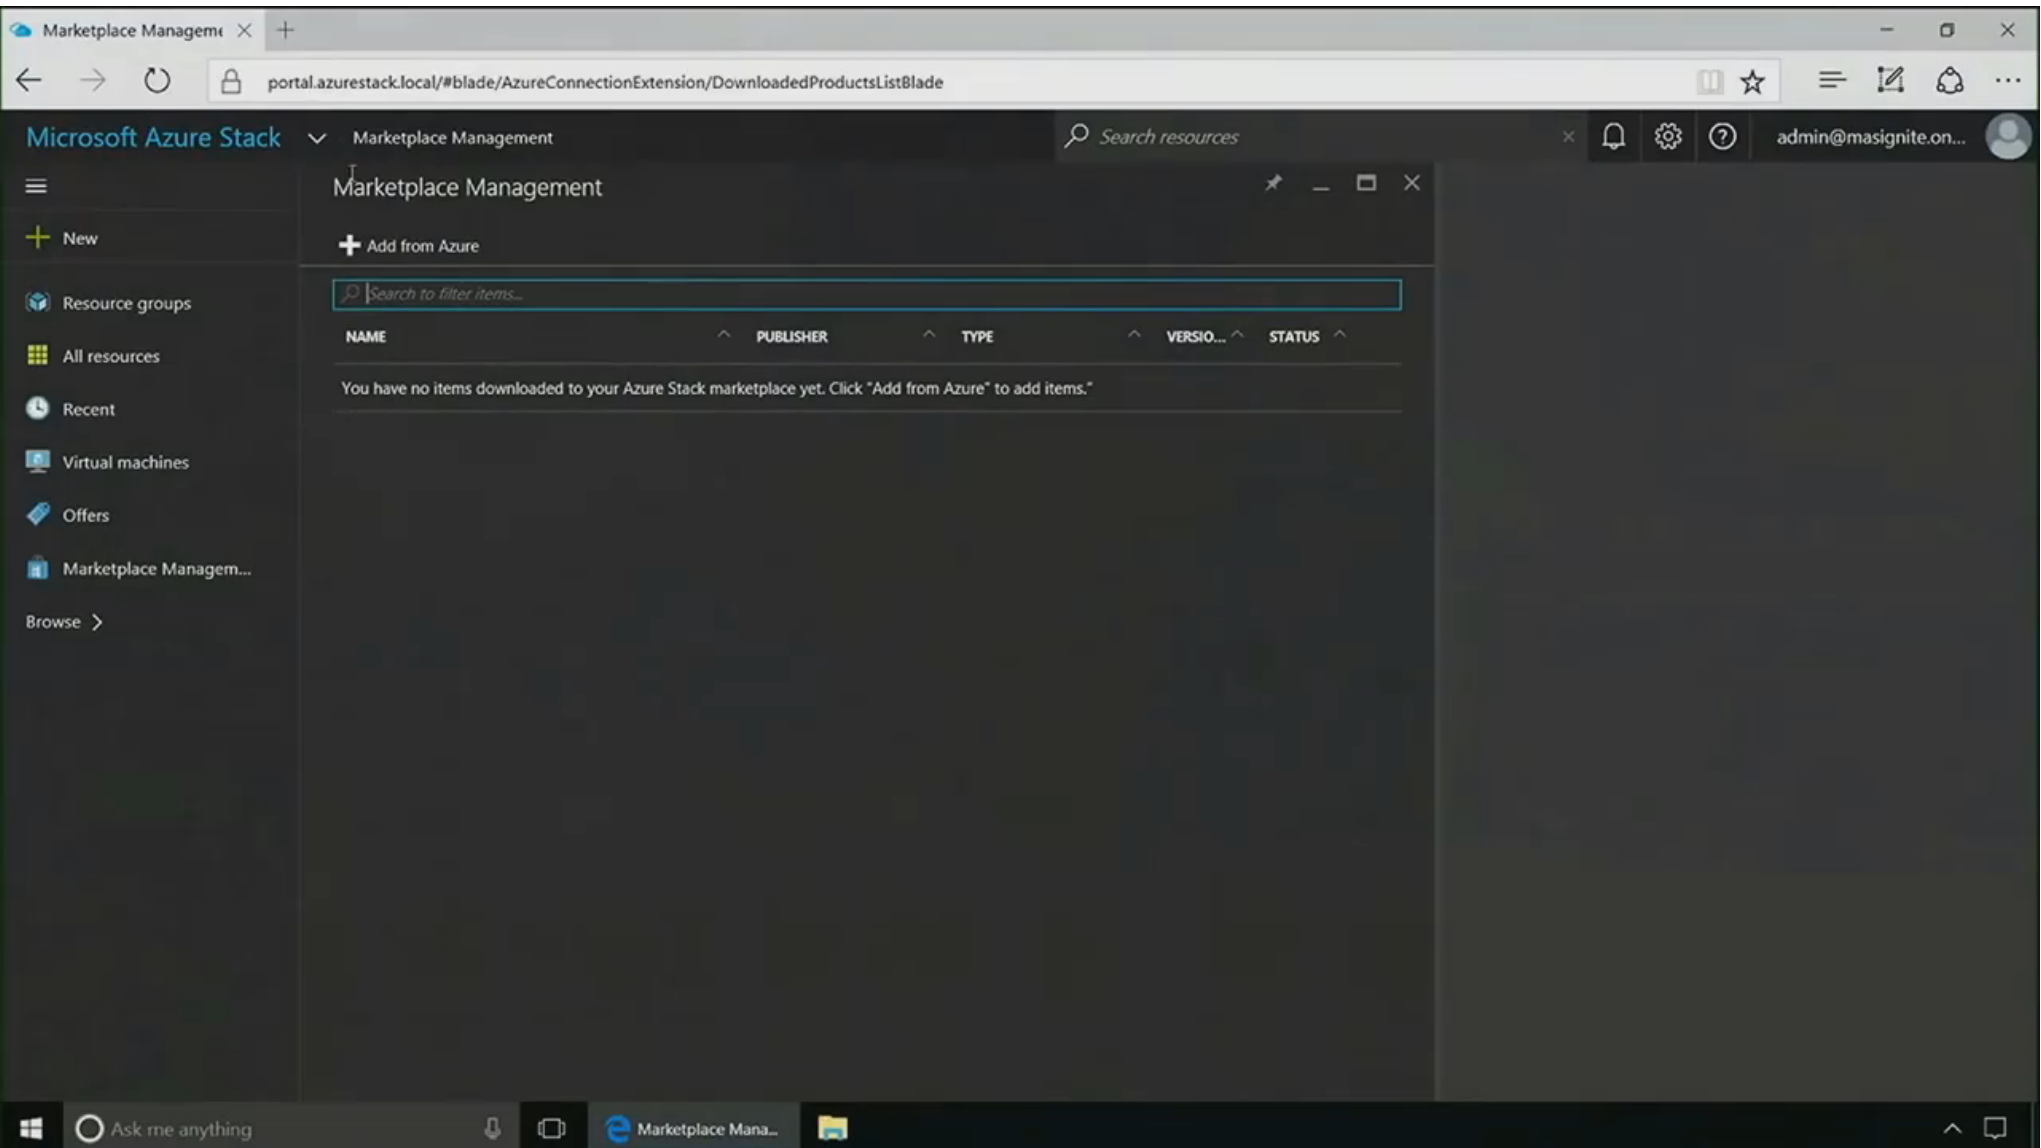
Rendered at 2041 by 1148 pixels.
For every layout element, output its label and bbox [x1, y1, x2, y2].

text_box [0, 5, 2041, 1148]
